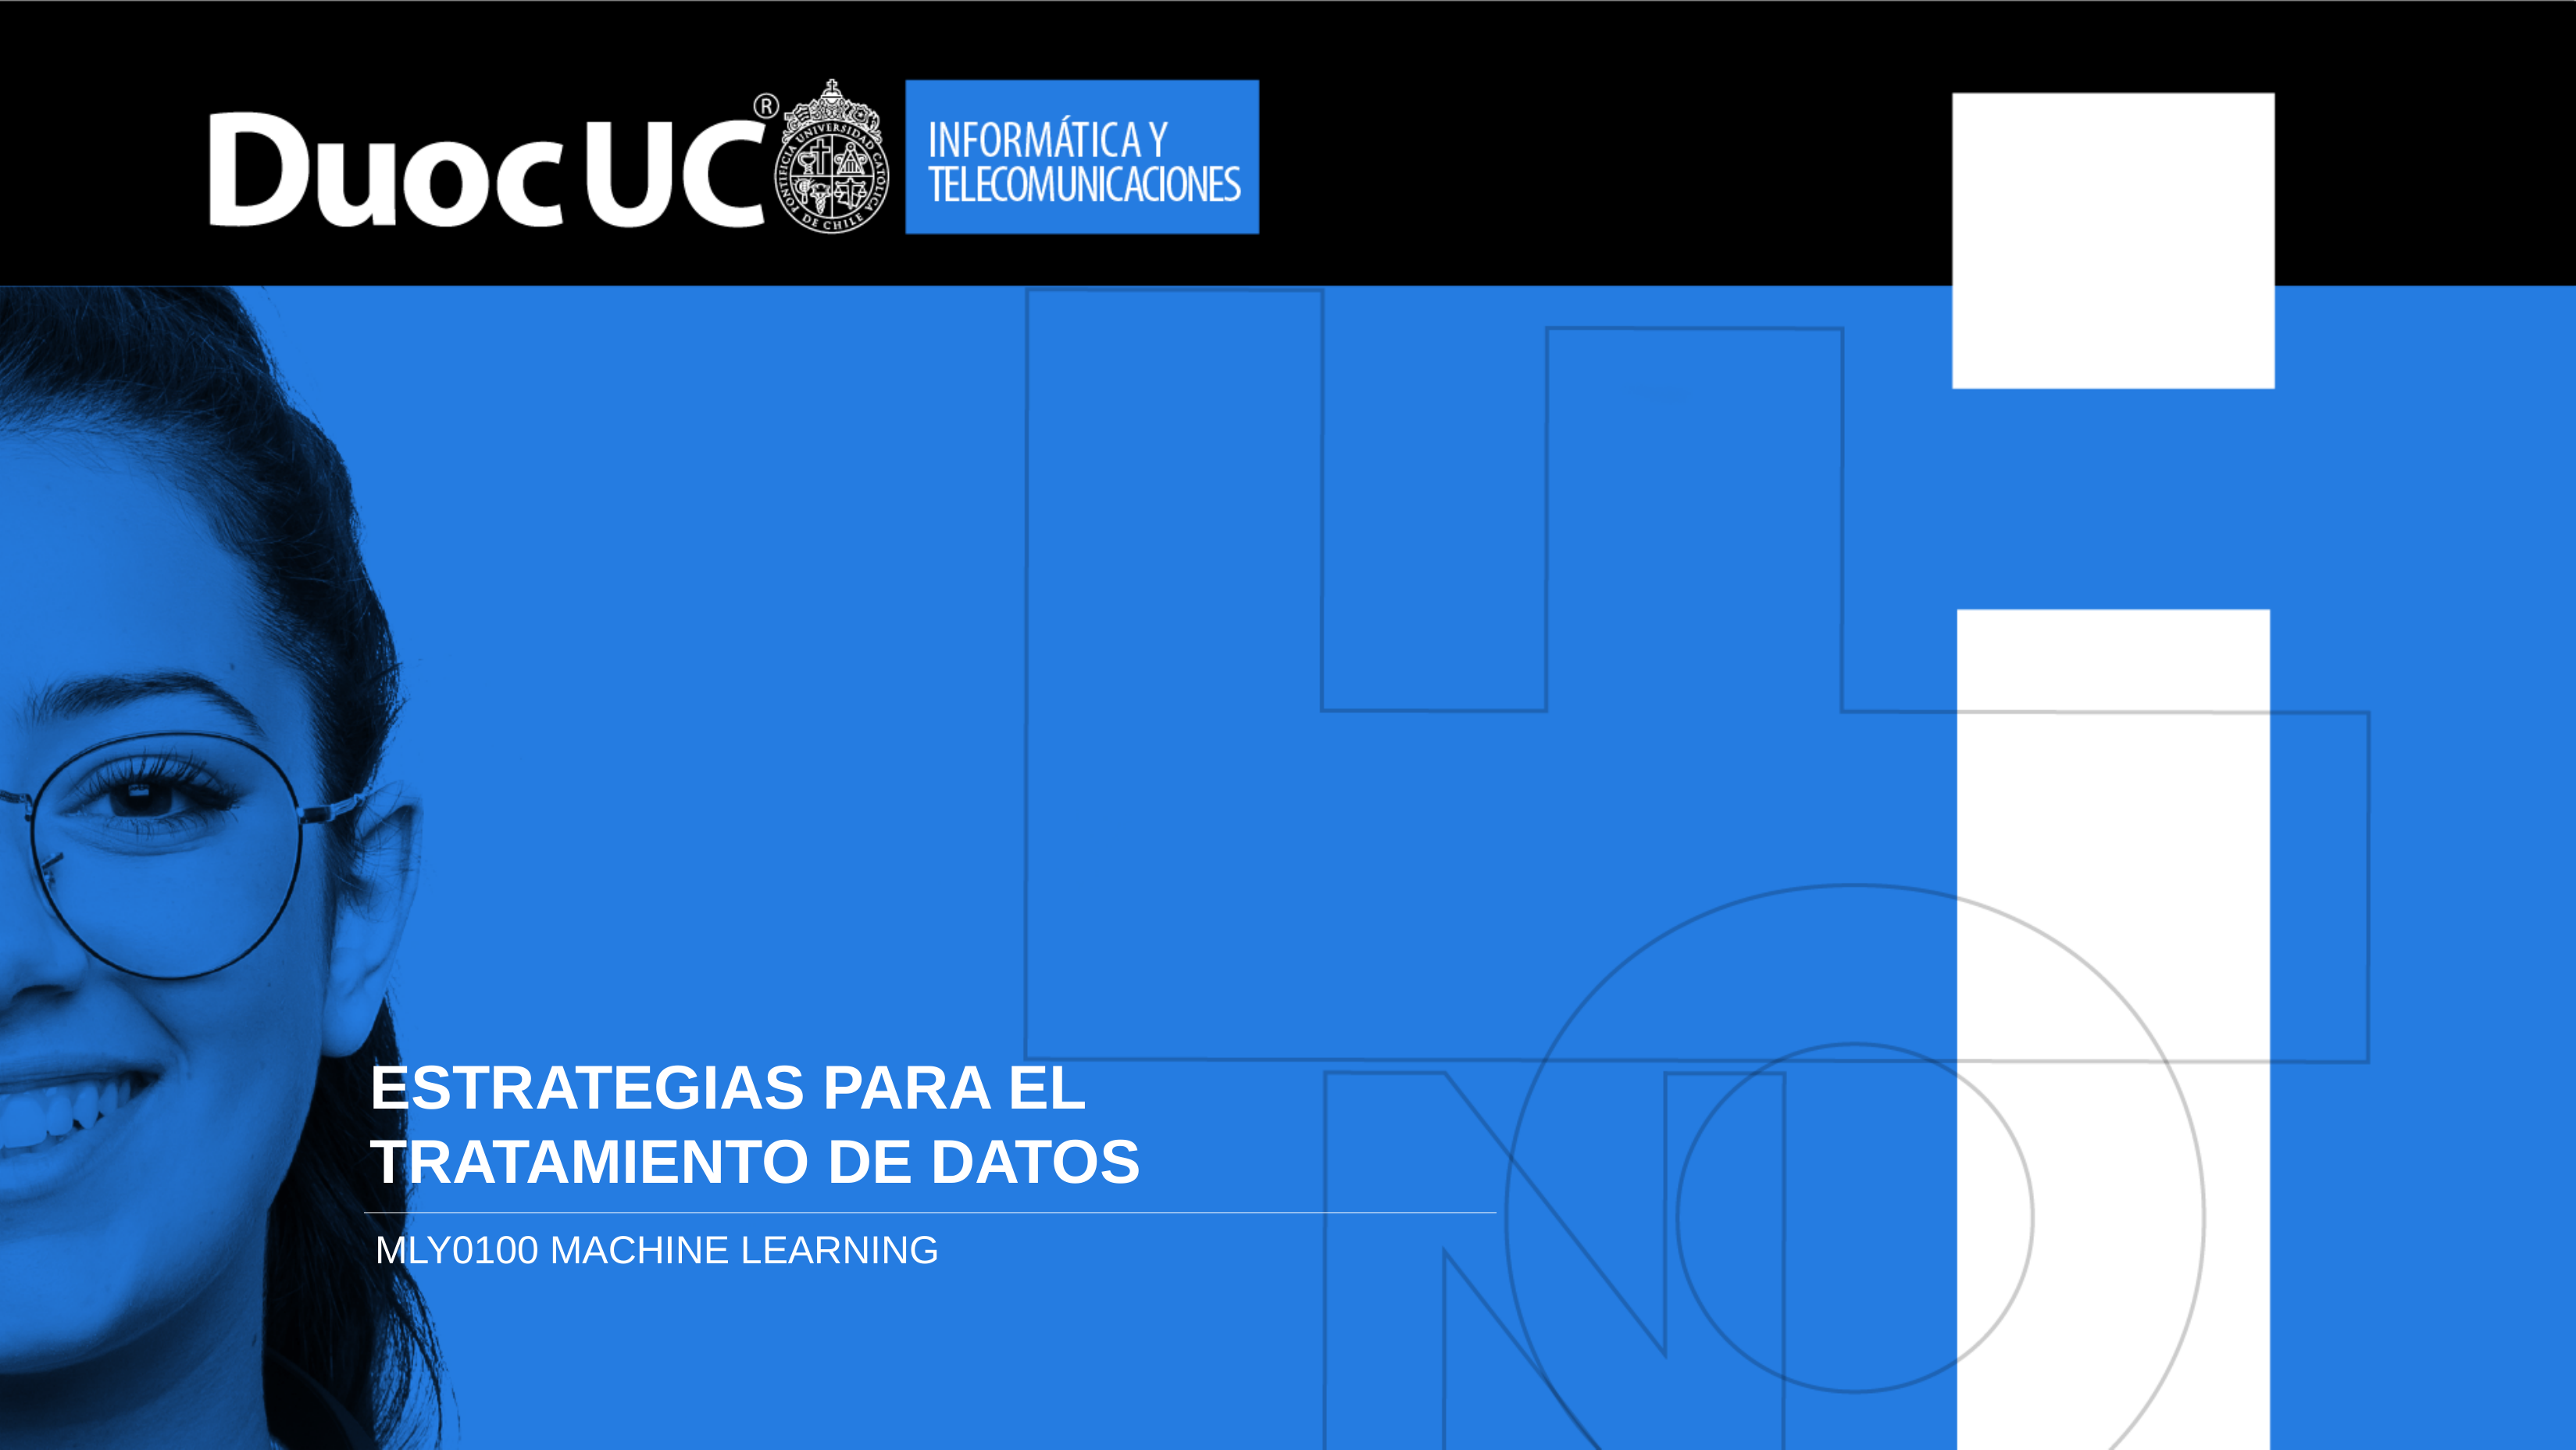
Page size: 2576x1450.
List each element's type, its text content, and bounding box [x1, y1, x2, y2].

picture [0, 0, 2576, 1450]
title ESTRATEGIAS PARA EL TRATAMIENTO DE DATOS [369, 1047, 1492, 1289]
subtitle MLY0100 MACHINE LEARNING [375, 1224, 1492, 1450]
